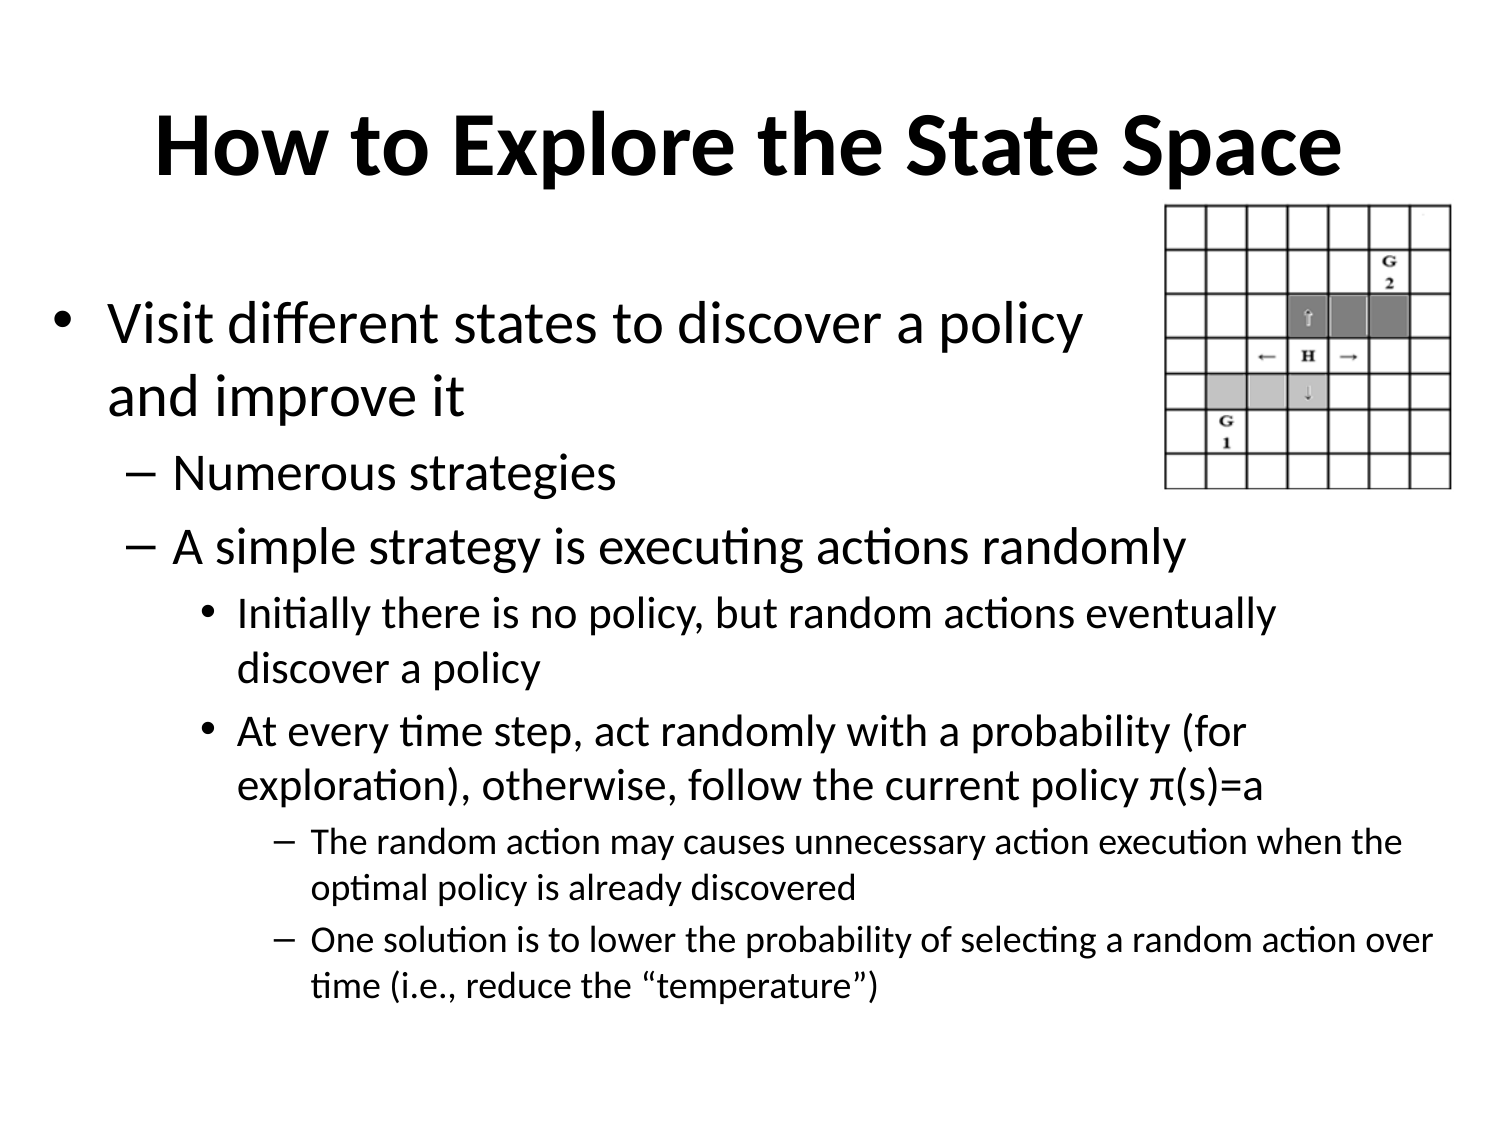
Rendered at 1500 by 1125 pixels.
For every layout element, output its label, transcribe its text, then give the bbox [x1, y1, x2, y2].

picture [1162, 199, 1455, 492]
title How to Explore the State Space [75, 45, 1425, 233]
list Visit different states to discover a policy and improve it Numerous strategies A simple strategy is executing actions randomly Initially there is no policy, but random actions eventually discover a policy At every time step, act randomly with a probability (for exploration), otherwise, follow the current policy π(s)=a The random action may causes unnecessary action execution when the optimal policy is already discovered One solution is to lower the probability of selecting a random action over time (i.e., reduce the “temperature”) [37, 275, 1454, 1018]
